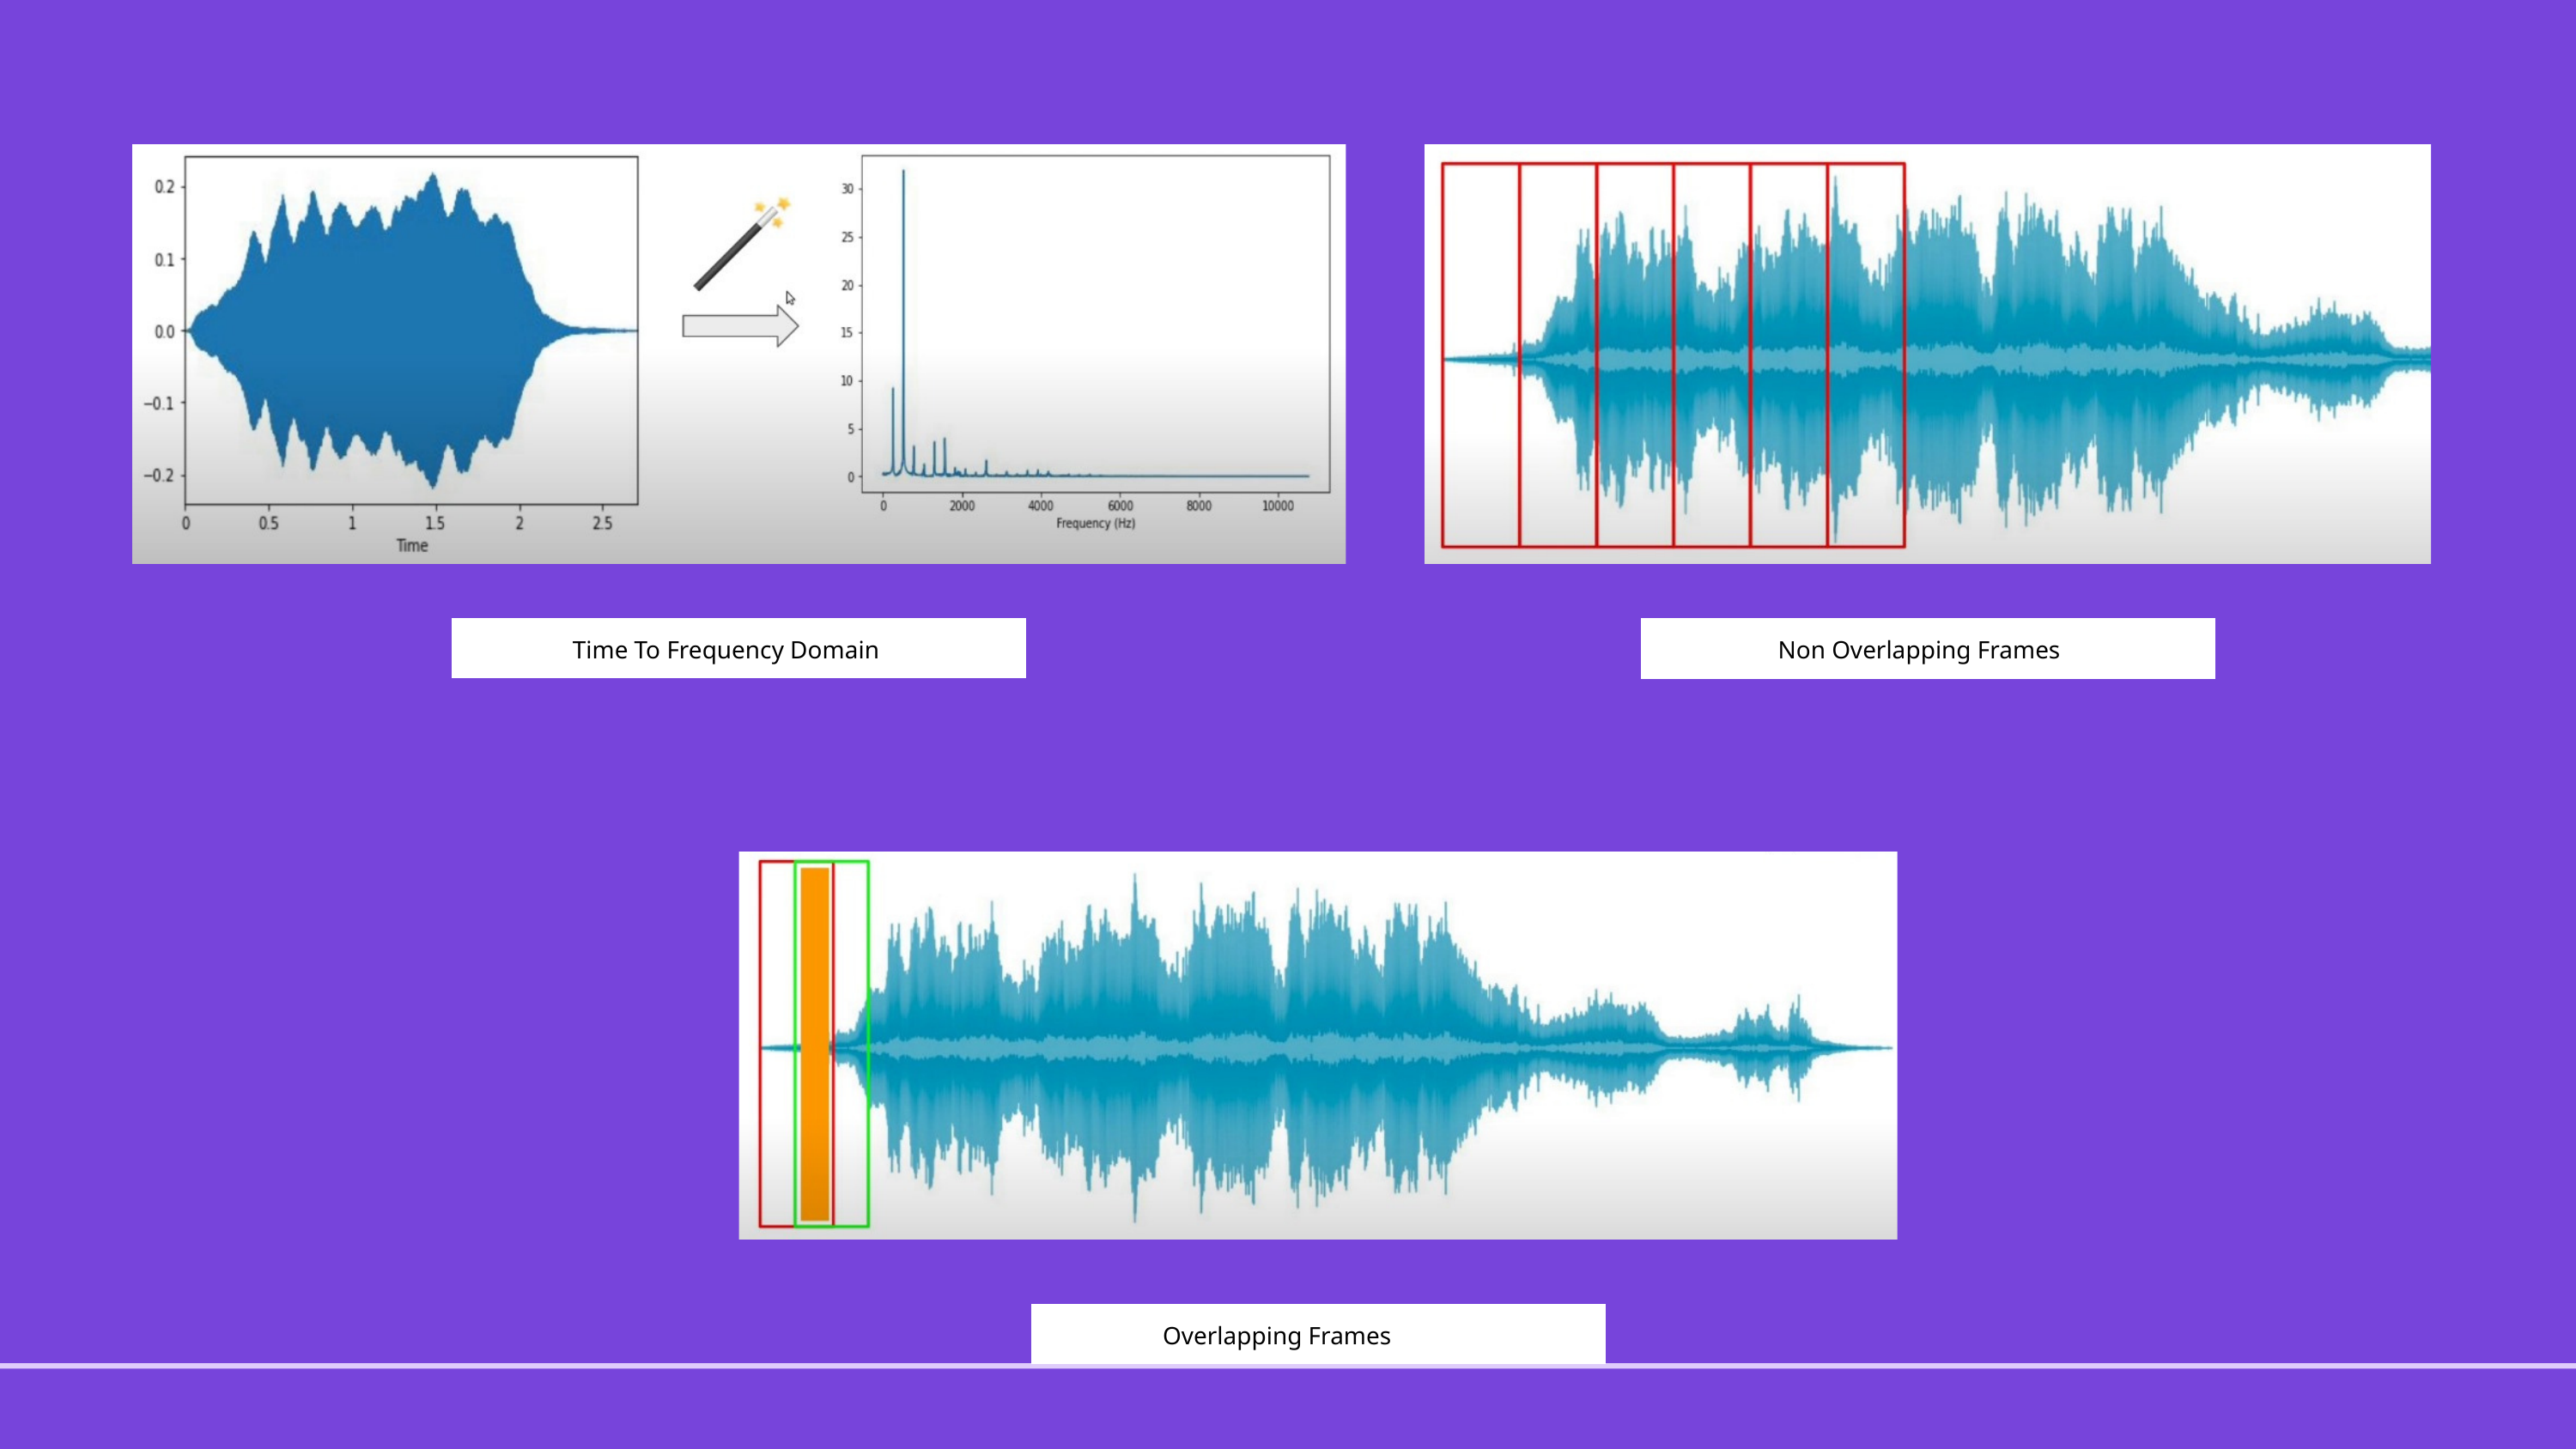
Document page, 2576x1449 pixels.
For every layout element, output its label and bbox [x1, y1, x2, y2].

text_box [1030, 1303, 1607, 1365]
text_box [1640, 617, 2216, 680]
text_box [738, 852, 1898, 1240]
text_box [1425, 144, 2432, 564]
text_box [451, 617, 1027, 679]
text_box [132, 144, 1346, 564]
